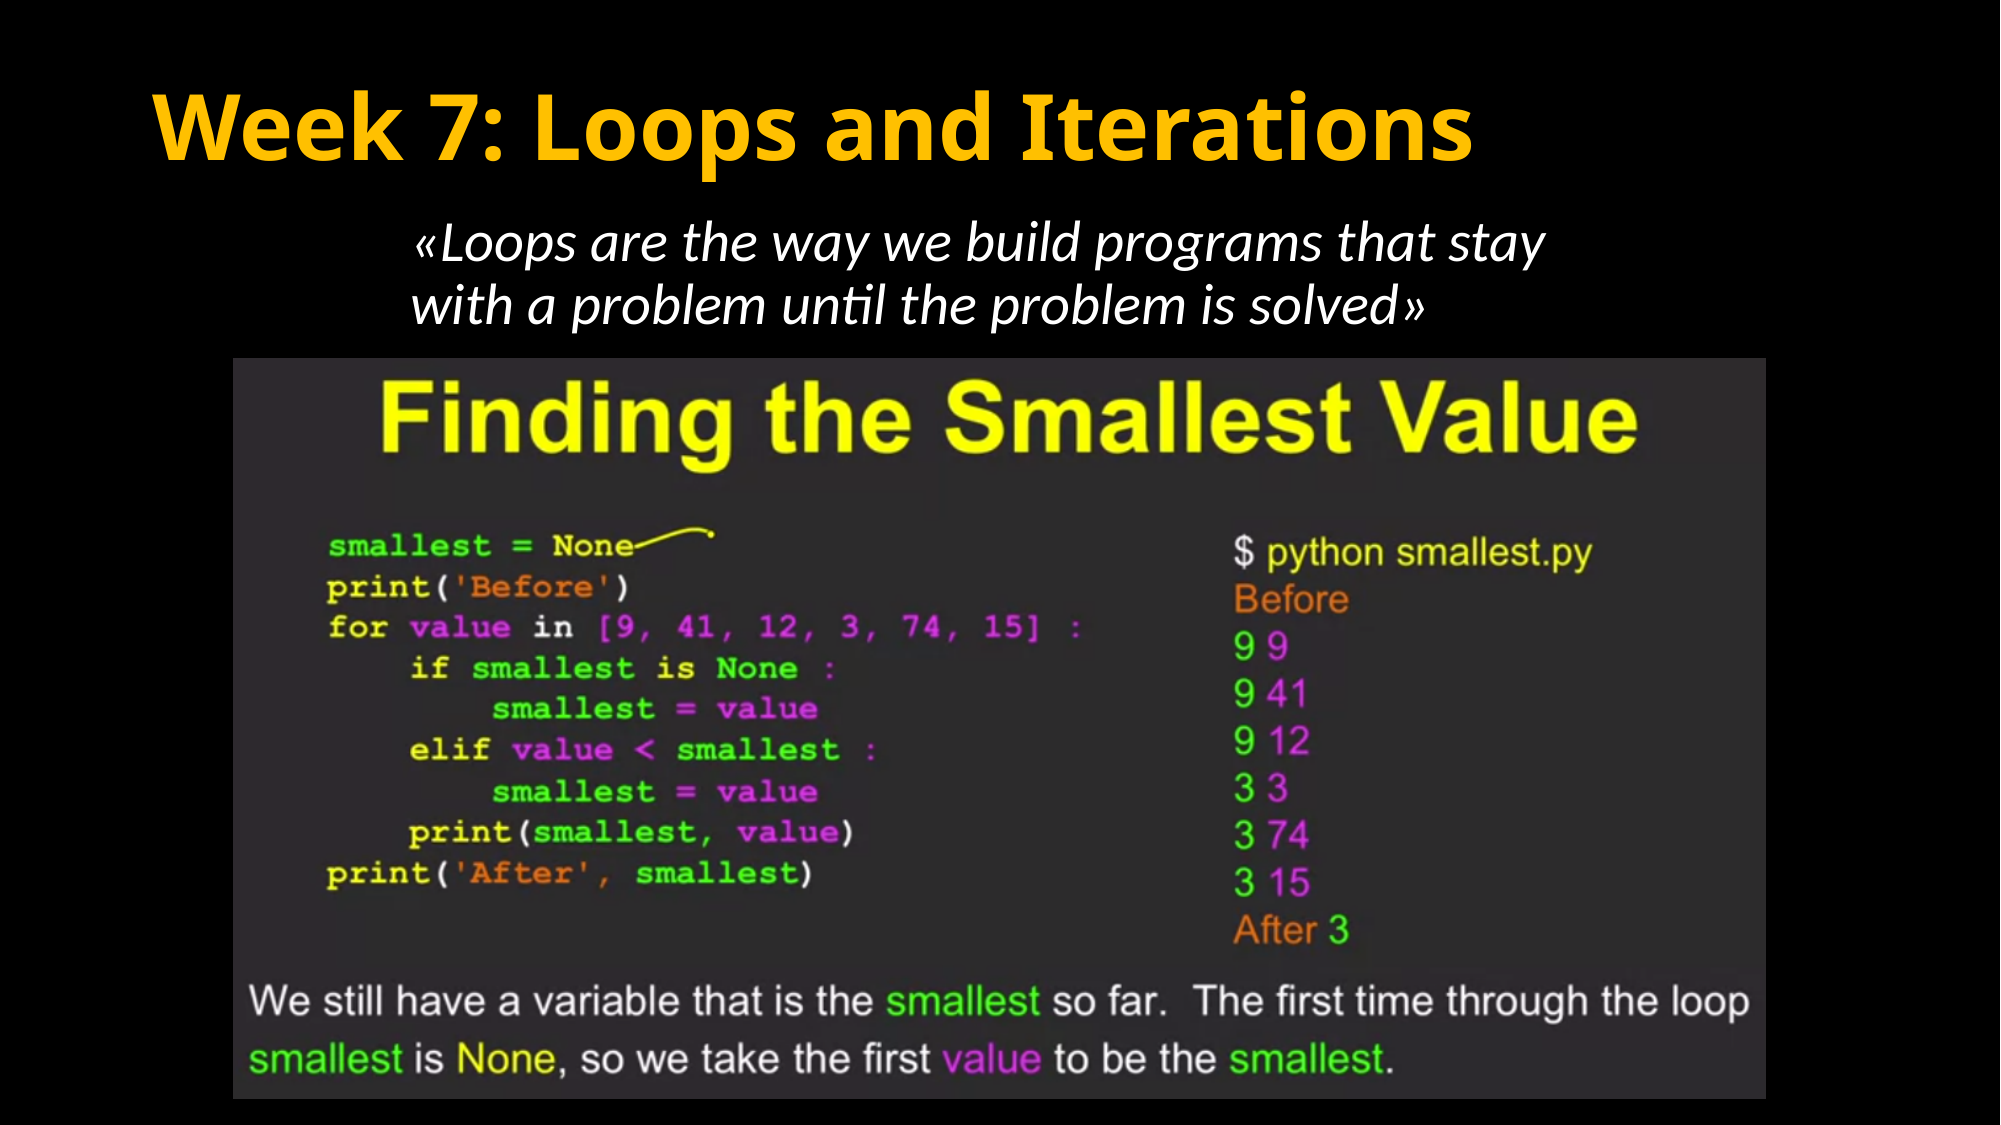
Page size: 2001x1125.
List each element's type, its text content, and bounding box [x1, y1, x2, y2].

picture [233, 358, 1767, 1099]
title Week 7: Loops and Iterations [137, 21, 1863, 240]
list «Loops are the way we build programs that stay with a problem until the problem is solved» [395, 203, 1605, 358]
